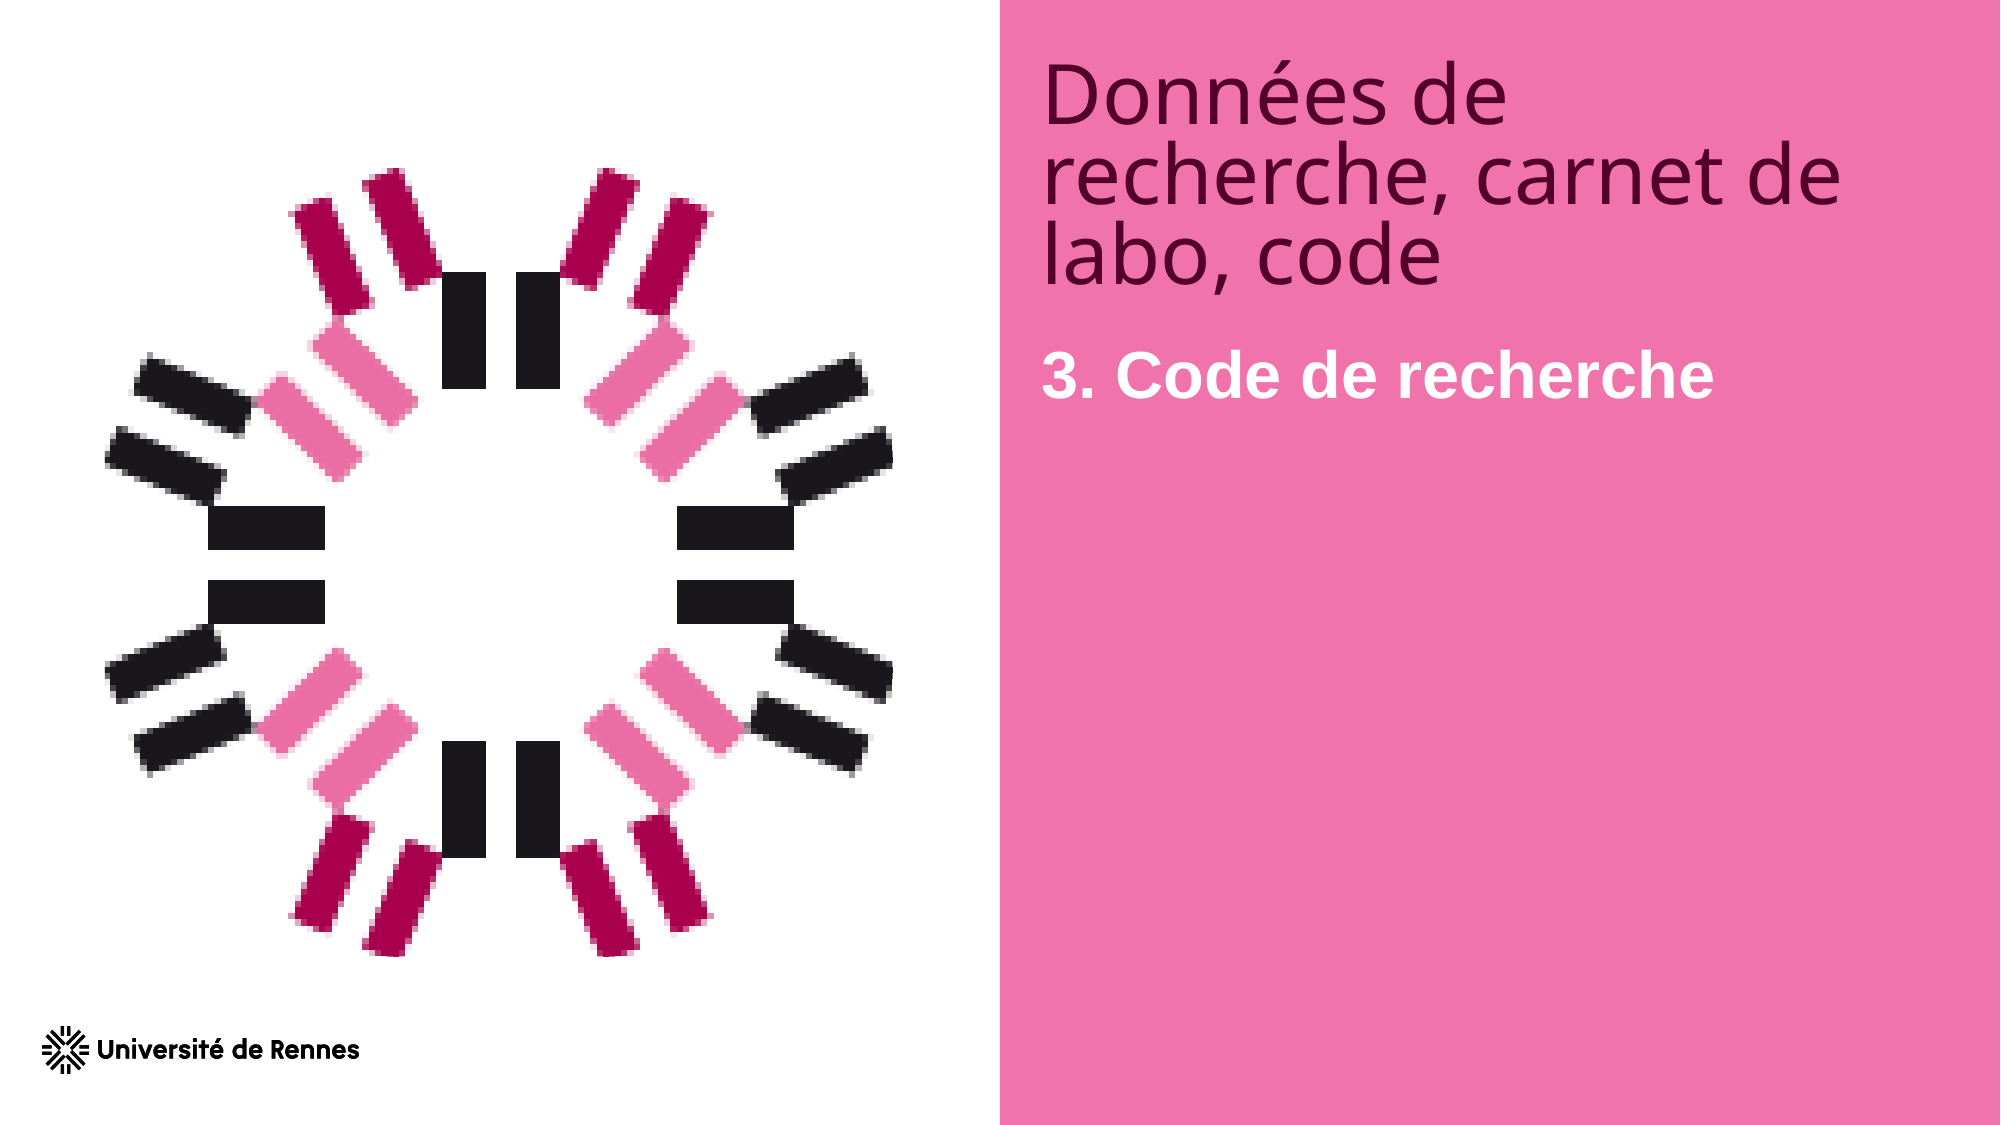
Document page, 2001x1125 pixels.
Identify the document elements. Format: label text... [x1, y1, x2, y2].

picture [42, 1026, 359, 1074]
subtitle 3. Code de recherche [1041, 331, 1931, 461]
title Données de recherche, carnet de labo, code [1041, 60, 1931, 230]
